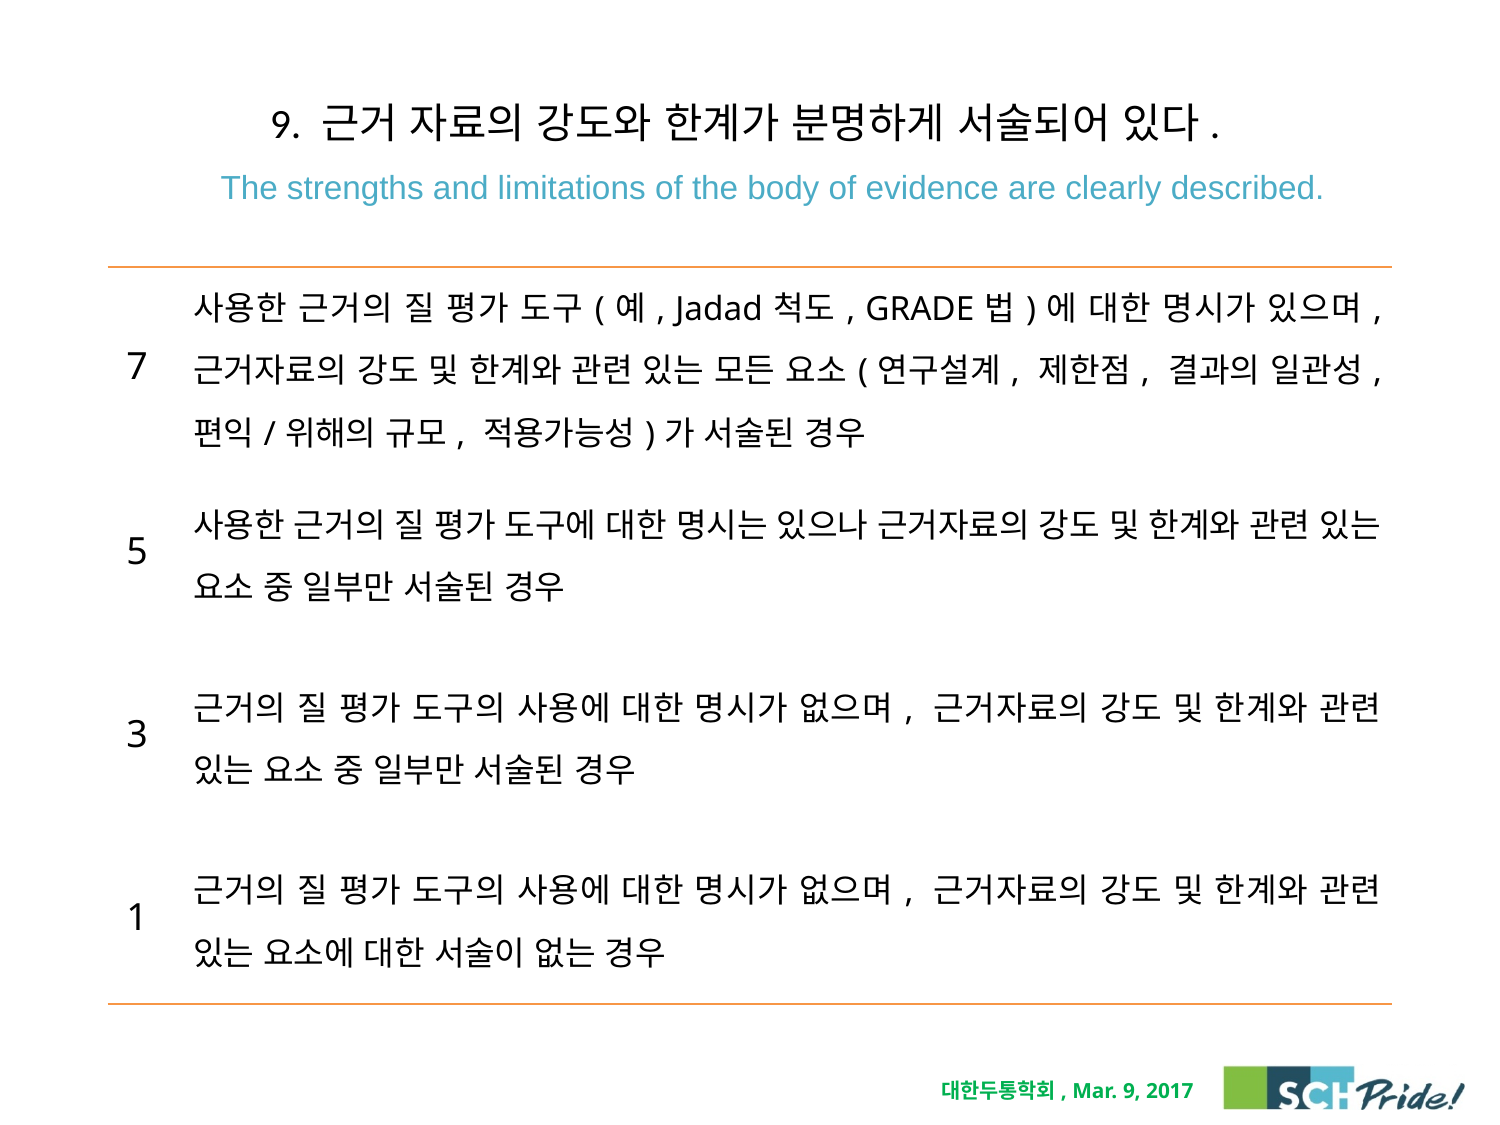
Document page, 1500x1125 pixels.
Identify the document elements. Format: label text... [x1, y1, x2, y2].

title 9. 근거 자료의 강도와 한계가 분명하게 서술되어 있다. The strengths and limitations of the body of evidence are clearly described. [75, 45, 1425, 233]
table_cell 근거의 질 평가 도구의 사용에 대한 명시가 없으며, 근거자료의 강도 및 한계와 관련 있는 요소에 대한 서술이 없는 경우 [183, 821, 1392, 1003]
table_cell 근거의 질 평가 도구의 사용에 대한 명시가 없으며, 근거자료의 강도 및 한계와 관련 있는 요소 중 일부만 서술된 경우 [183, 638, 1392, 821]
picture [1222, 1064, 1465, 1110]
table_cell 사용한 근거의 질 평가 도구에 대한 명시는 있으나 근거자료의 강도 및 한계와 관련 있는 요소 중 일부만 서술된 경우 [183, 455, 1392, 638]
table_header 7 [108, 268, 183, 455]
table_cell 5 [108, 455, 183, 638]
table_header 사용한 근거의 질 평가 도구(예, Jadad척도, GRADE법)에 대한 명시가 있으며, 근거자료의 강도 및 한계와 관련 있는 모든 요소(연구설계, 제한점, 결과의 일관성, 편익/위해의 규모, 적용가능성)가 서술된 경우 [183, 268, 1392, 455]
table_cell 3 [108, 638, 183, 821]
table_cell 1 [108, 821, 183, 1003]
